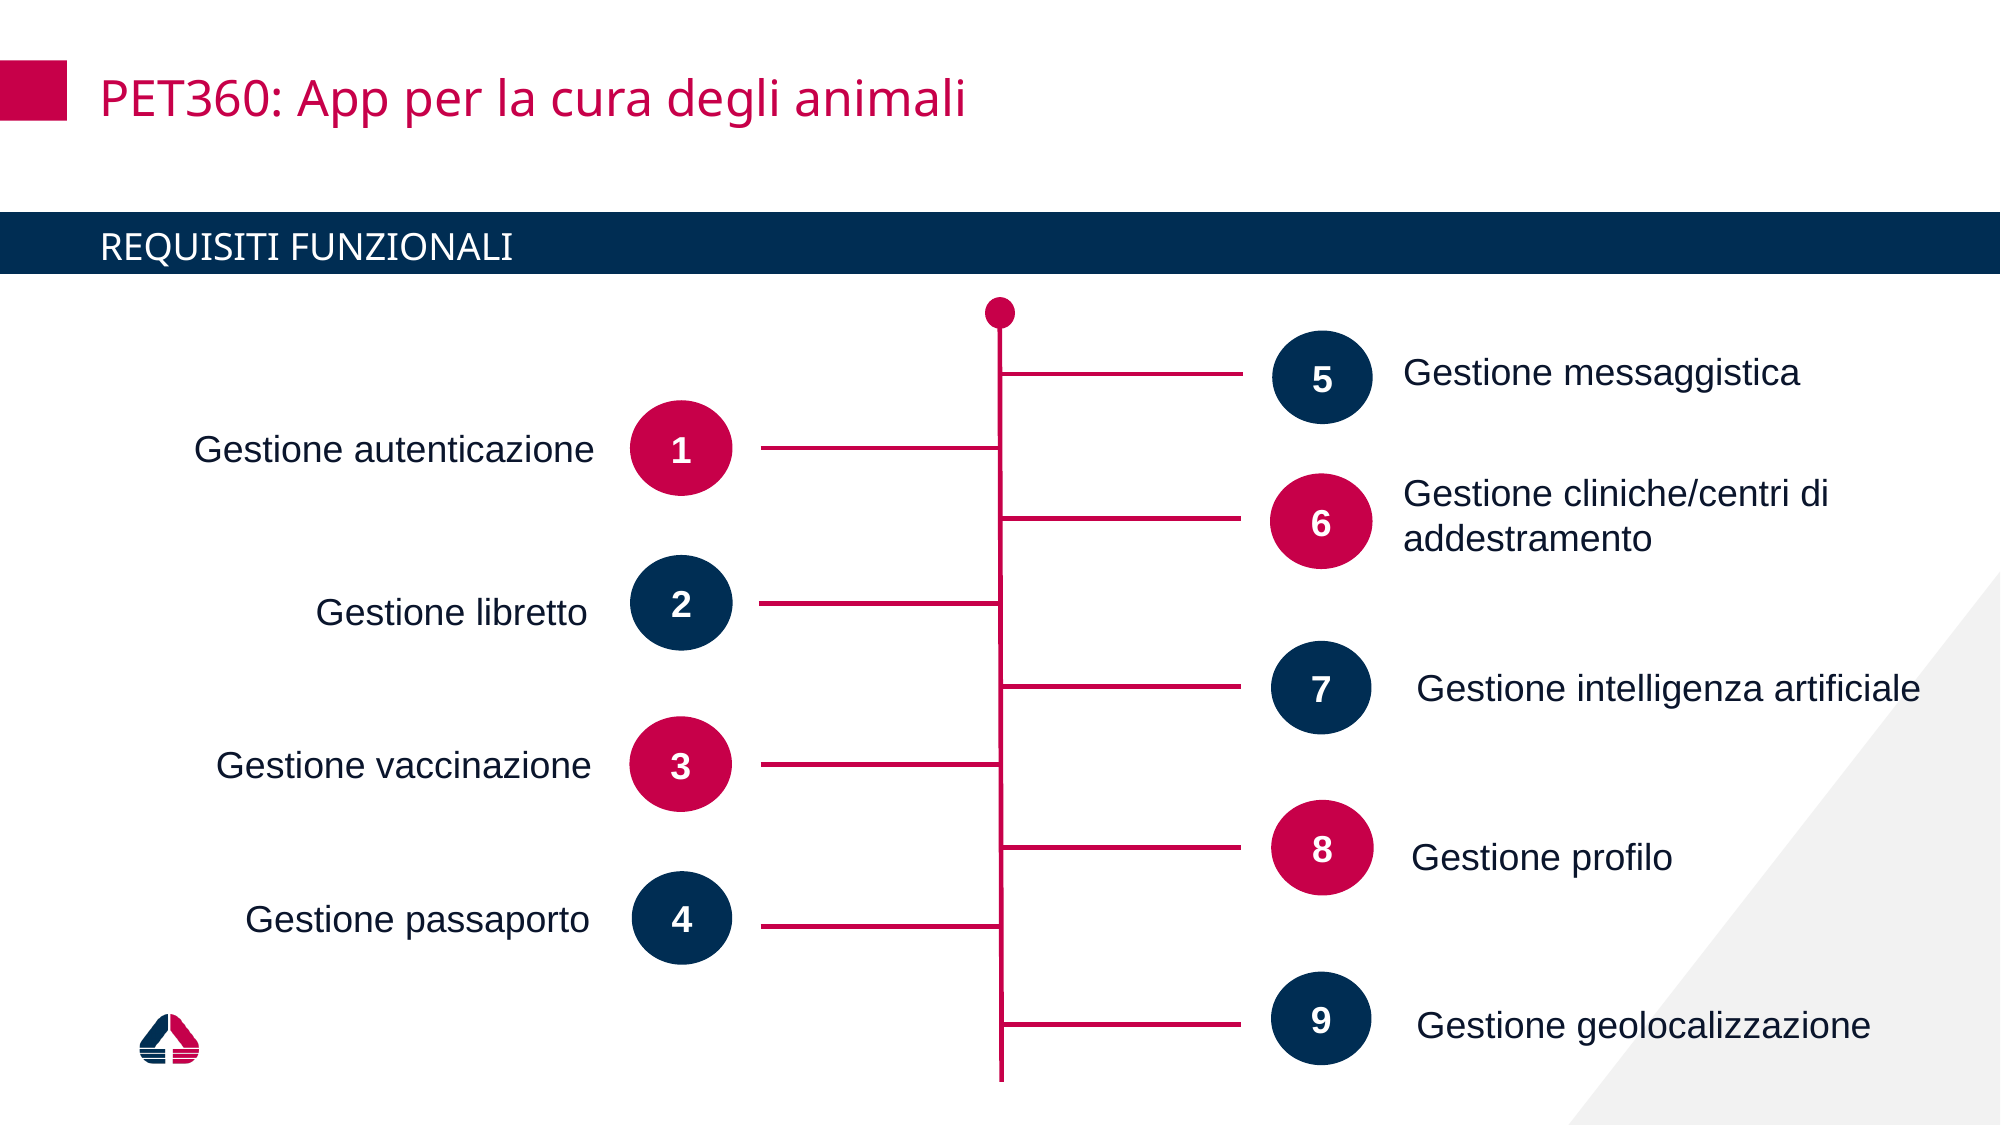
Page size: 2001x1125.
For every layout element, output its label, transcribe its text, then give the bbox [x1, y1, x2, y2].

text_box Gestione intelligenza artificiale [1401, 656, 1975, 717]
text_box 1 [629, 400, 733, 496]
text_box Gestione autenticazione [178, 417, 614, 478]
text_box Gestione cliniche/centri di addestramento [1388, 461, 2000, 567]
text_box 8 [1271, 799, 1374, 896]
picture [139, 1014, 203, 1064]
picture [0, 212, 2000, 274]
text_box Gestione geolocalizzazione [1401, 994, 1903, 1054]
text_box Gestione messaggistica [1388, 340, 1839, 401]
text_box Gestione passaporto [230, 887, 614, 948]
text_box Gestione libretto [300, 580, 614, 641]
text_box 6 [1270, 473, 1373, 570]
text_box 7 [1270, 639, 1373, 736]
text_box 9 [1270, 970, 1373, 1067]
text_box 4 [630, 870, 734, 966]
text_box PET360: App per la cura degli animali [84, 66, 1604, 110]
text_box 3 [629, 716, 732, 812]
text_box [985, 297, 1016, 329]
text_box 5 [1271, 329, 1374, 426]
text_box Gestione profilo [1396, 825, 1970, 886]
text_box 2 [630, 554, 733, 651]
text_box Gestione vaccinazione [200, 733, 613, 794]
